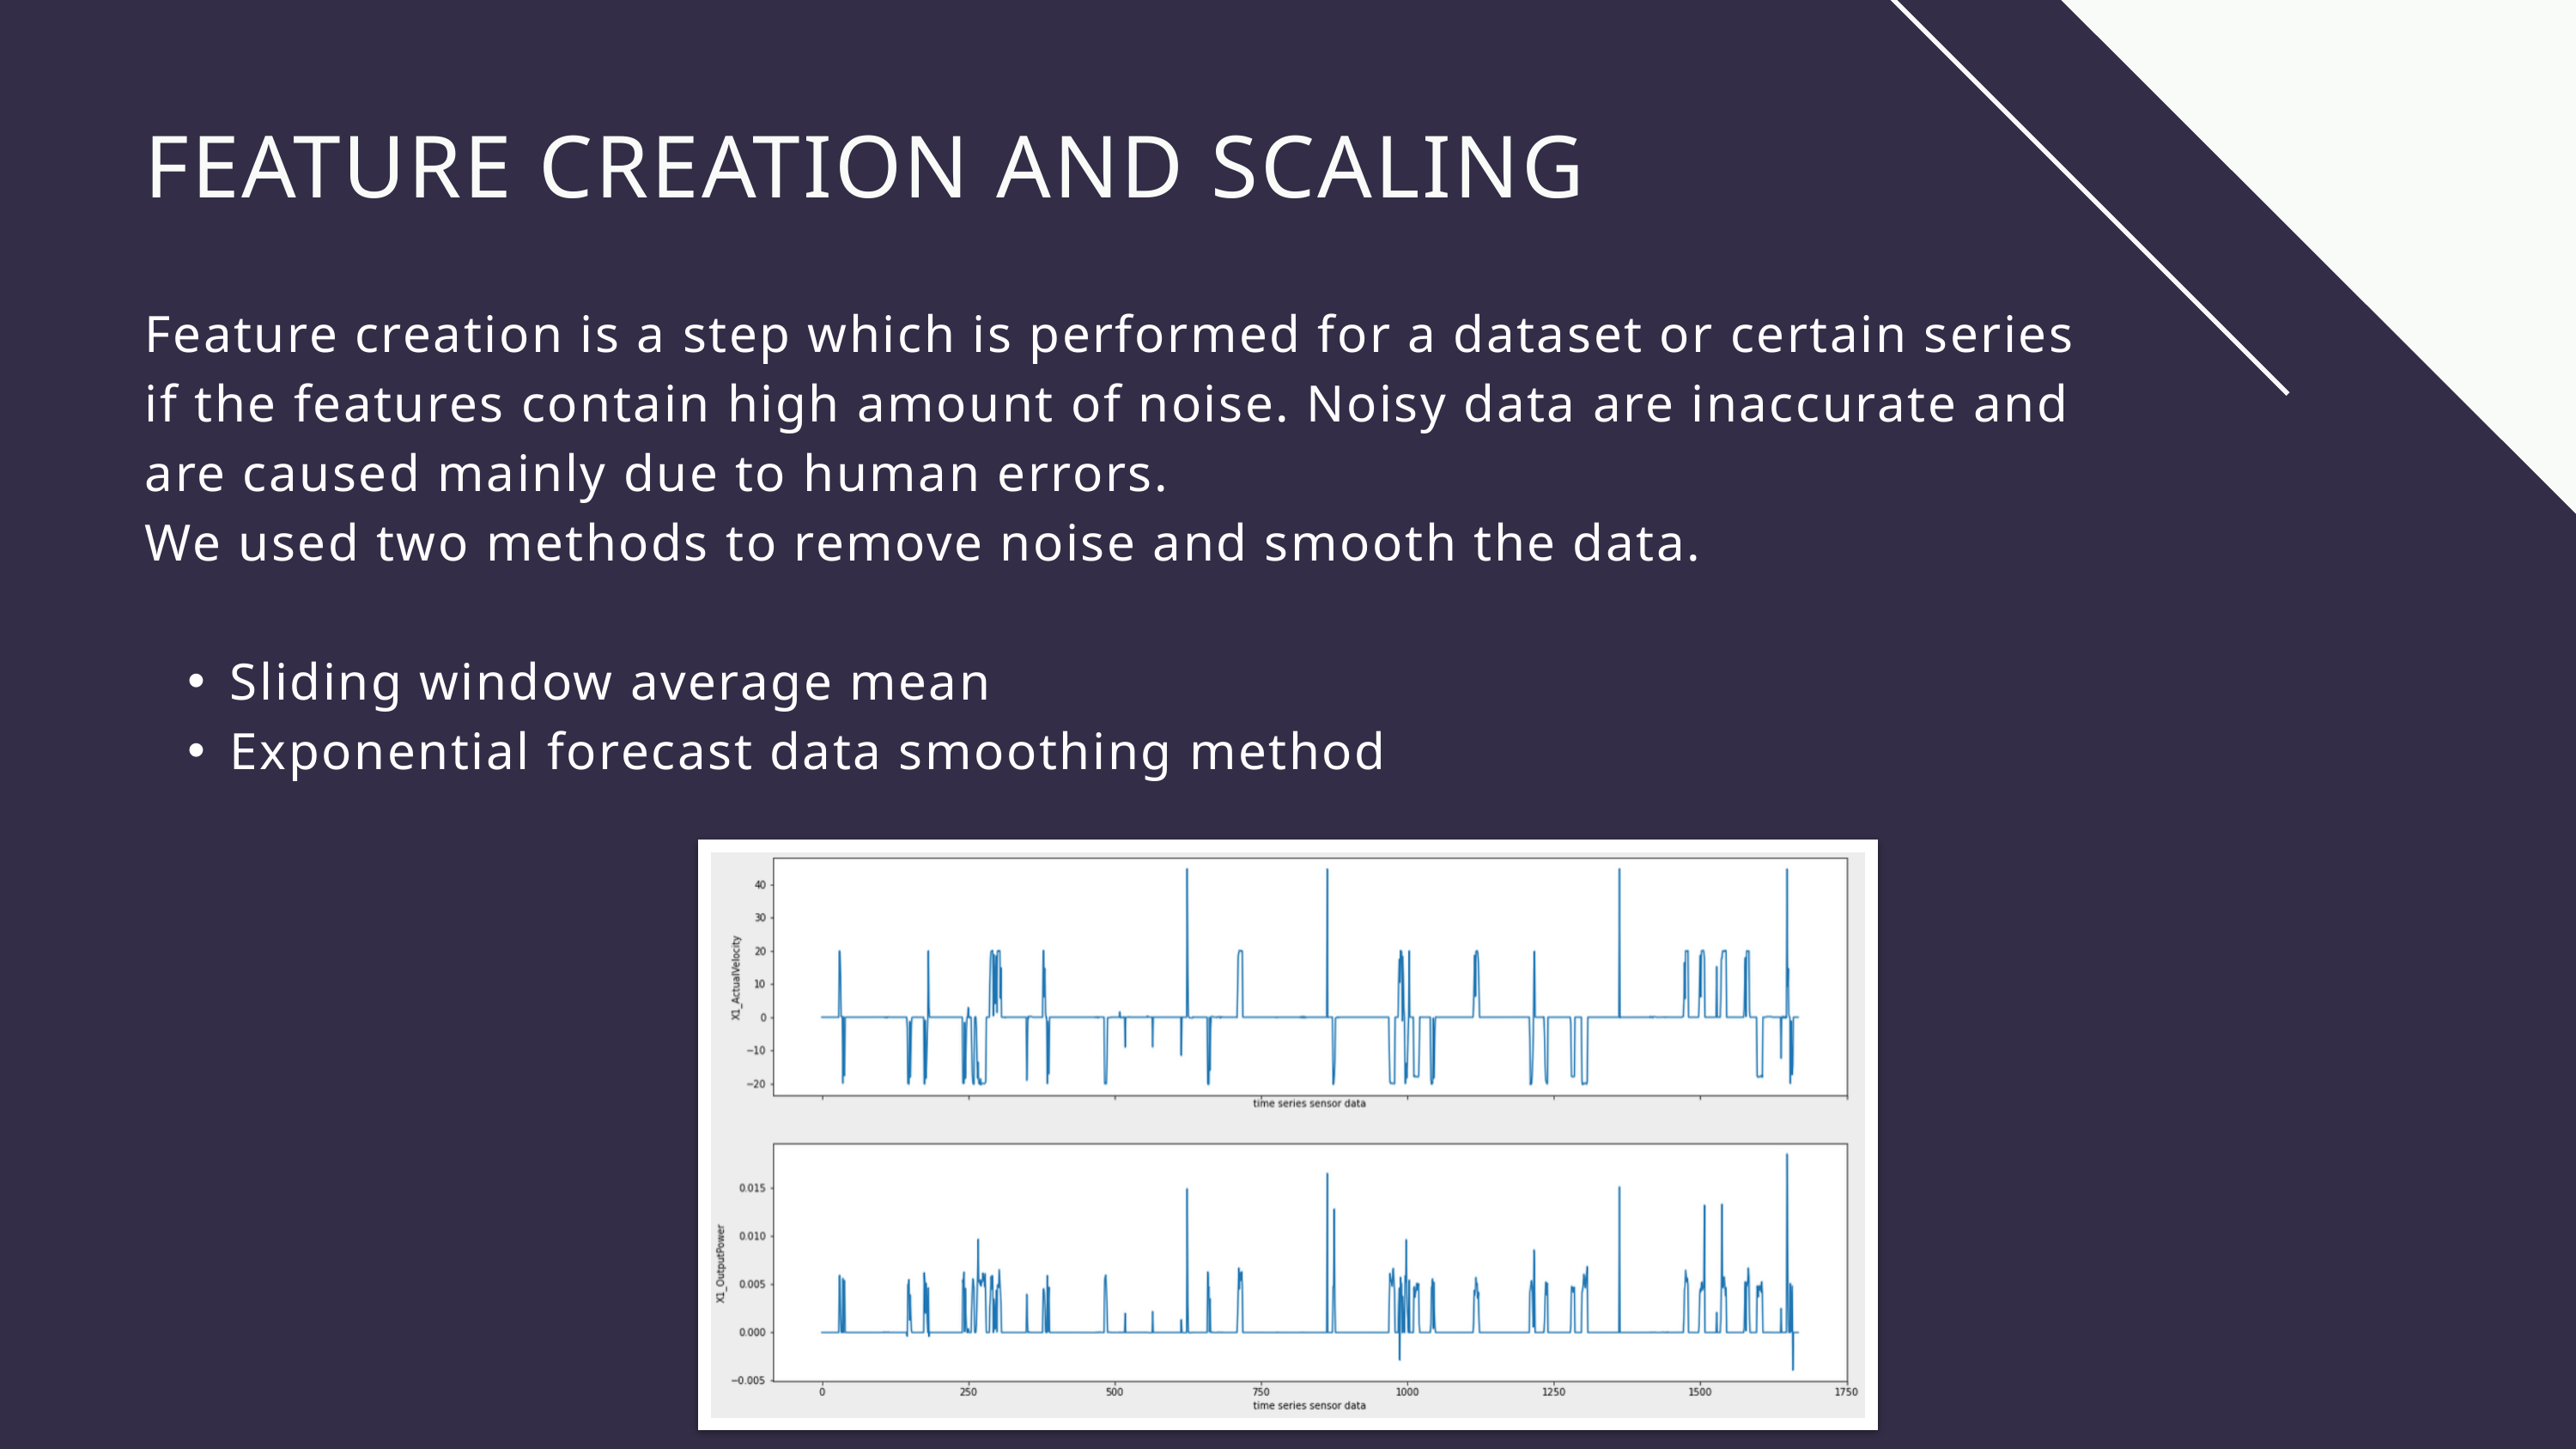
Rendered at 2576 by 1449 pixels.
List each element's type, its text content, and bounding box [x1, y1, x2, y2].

text_box Feature creation is a step which is performed for a dataset or certain series if the features contain high amount of noise. Noisy data are inaccurate and are caused mainly due to human errors. We used two methods to remove noise and smooth the data. Sliding window average mean Exponential forecast data smoothing method [144, 292, 2119, 779]
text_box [2050, 0, 2576, 531]
text_box FEATURE CREATION AND SCALING [144, 101, 1940, 215]
text_box [1890, 0, 2045, 155]
picture [710, 852, 1866, 1419]
